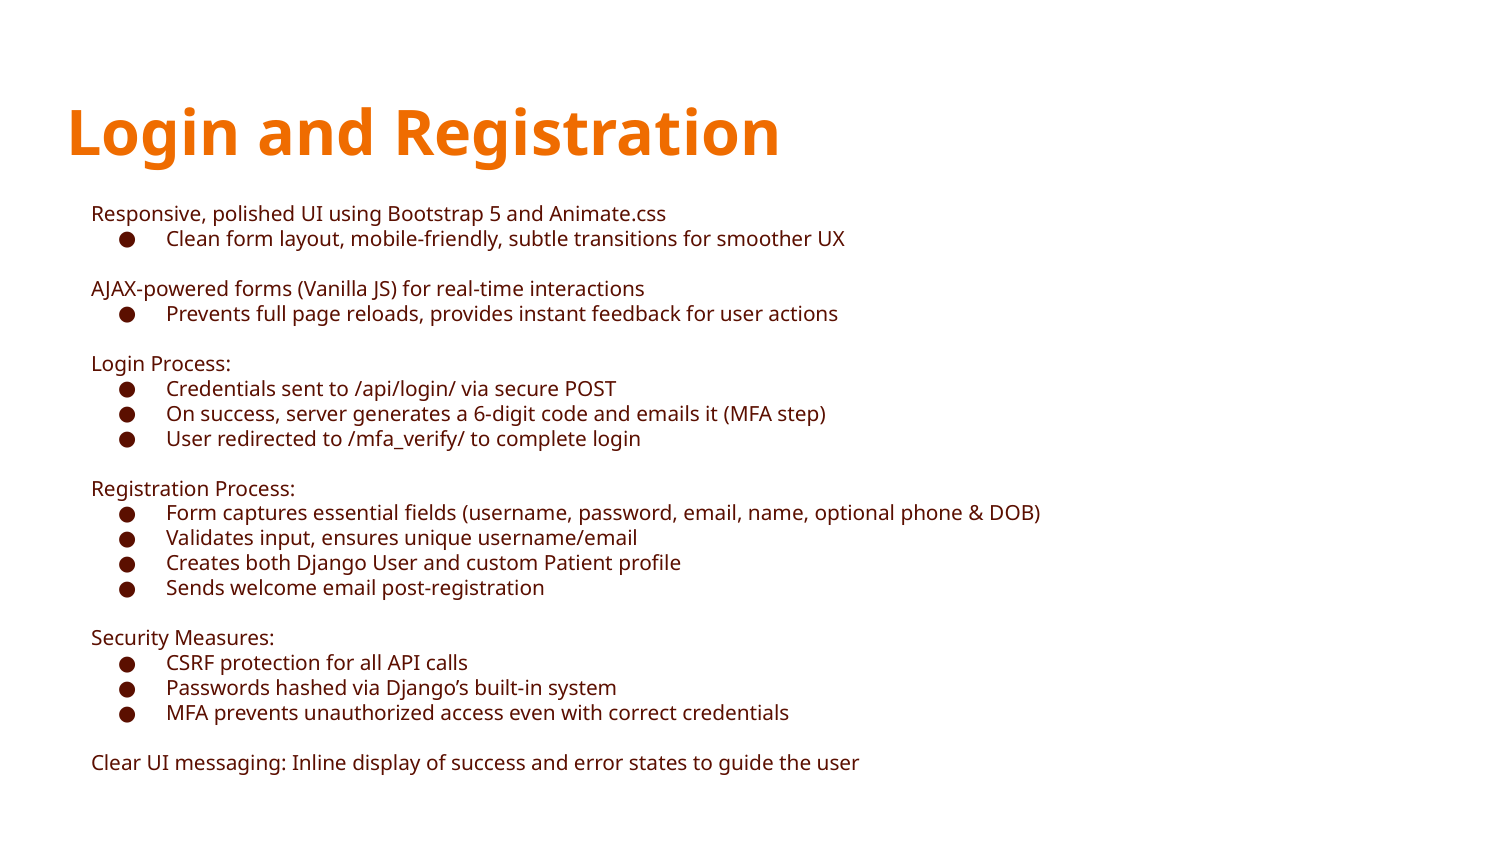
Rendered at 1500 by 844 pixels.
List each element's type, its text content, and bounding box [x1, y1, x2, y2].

text_box Responsive, polished UI using Bootstrap 5 and Animate.css Clean form layout, mobile-friendly, subtle transitions for smoother UX AJAX-powered forms (Vanilla JS) for real-time interactions Prevents full page reloads, provides instant feedback for user actions Login Process: Credentials sent to /api/login/ via secure POST On success, server generates a 6-digit code and emails it (MFA step) User redirected to /mfa_verify/ to complete login Registration Process: Form captures essential fields (username, password, email, name, optional phone & DOB) Validates input, ensures unique username/email Creates both Django User and custom Patient profile Sends welcome email post-registration Security Measures: CSRF protection for all API calls Passwords hashed via Django’s built-in system MFA prevents unauthorized access even with correct credentials Clear UI messaging: Inline display of success and error states to guide the user [76, 171, 1424, 805]
title Login and Registration [51, 72, 1449, 189]
